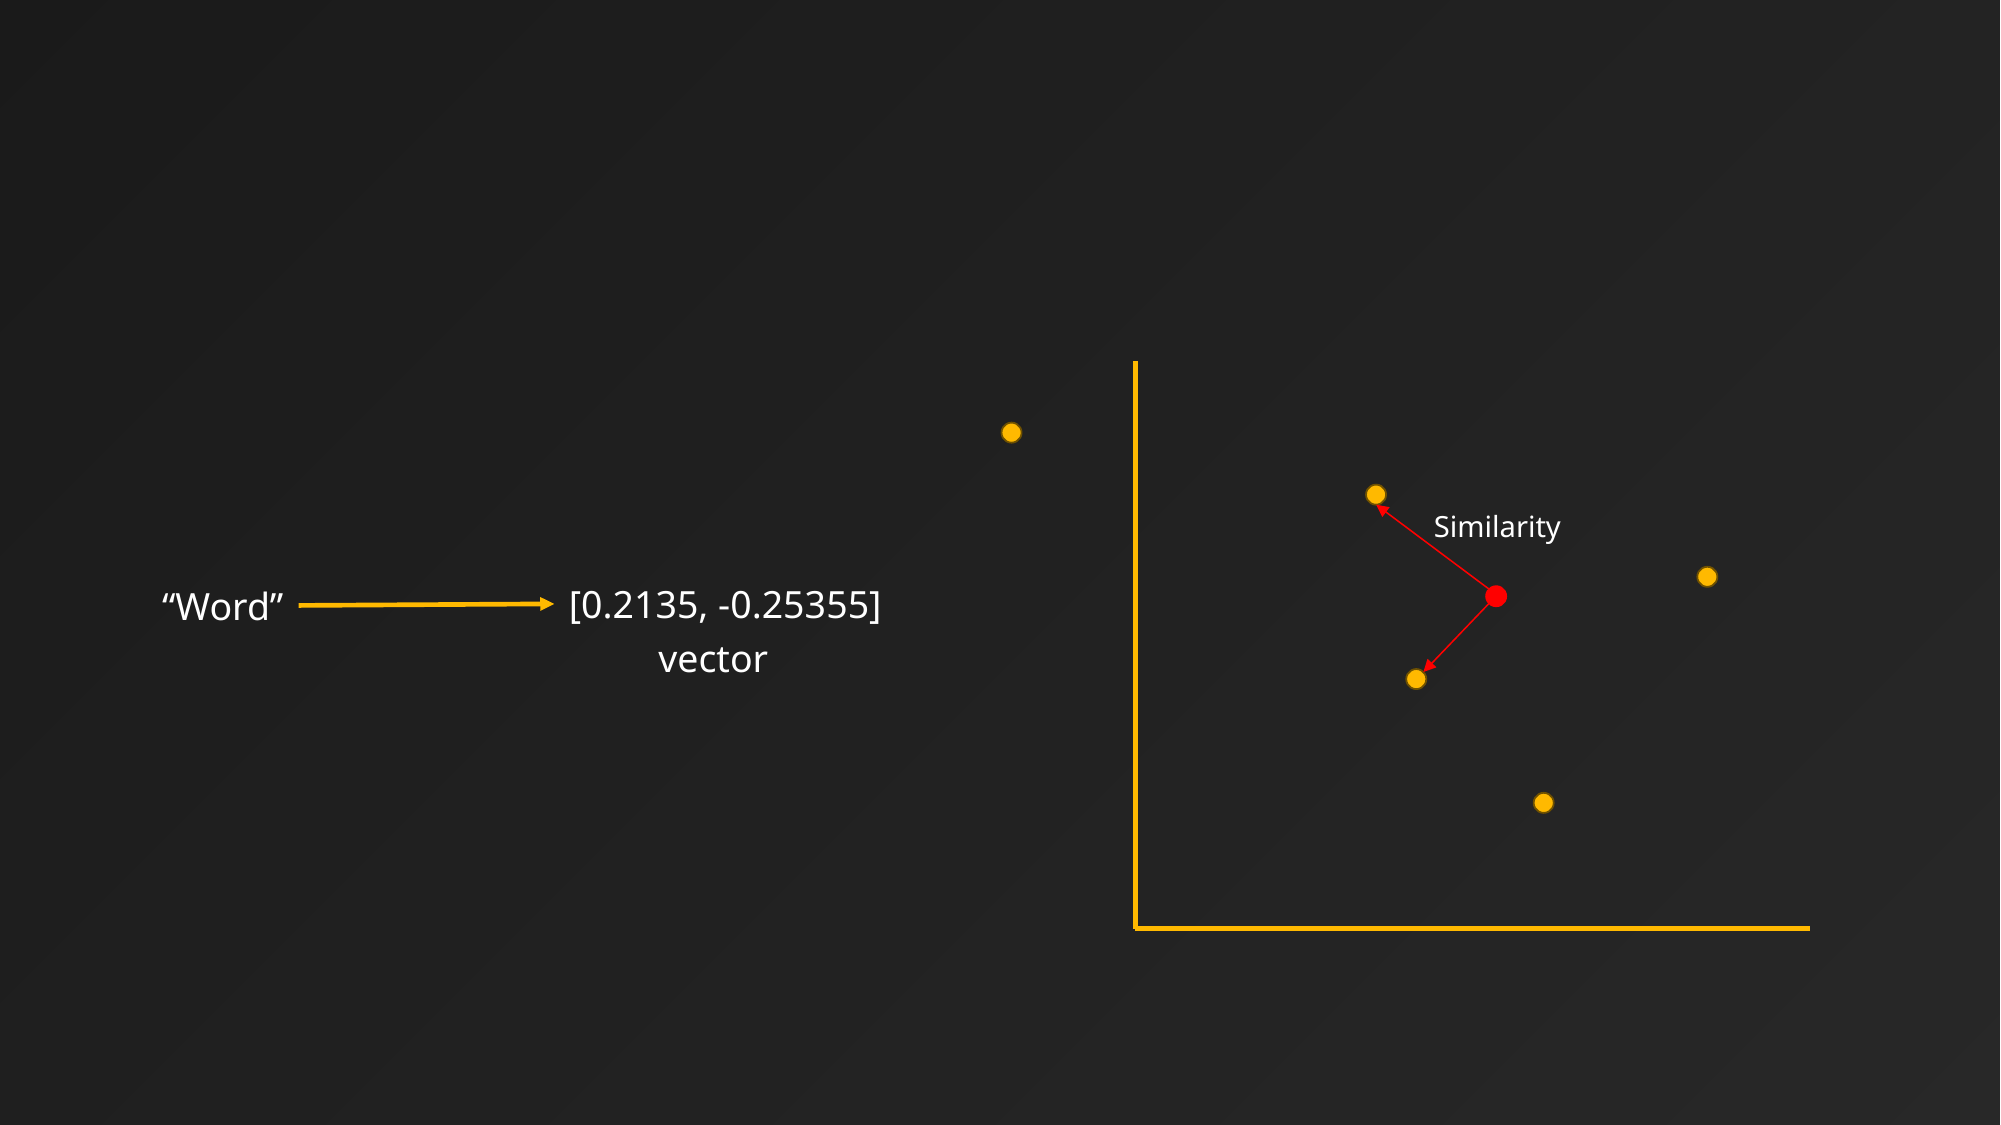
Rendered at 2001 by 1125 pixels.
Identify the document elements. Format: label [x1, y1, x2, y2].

text_box [149, 573, 883, 689]
text_box [1001, 360, 1811, 929]
